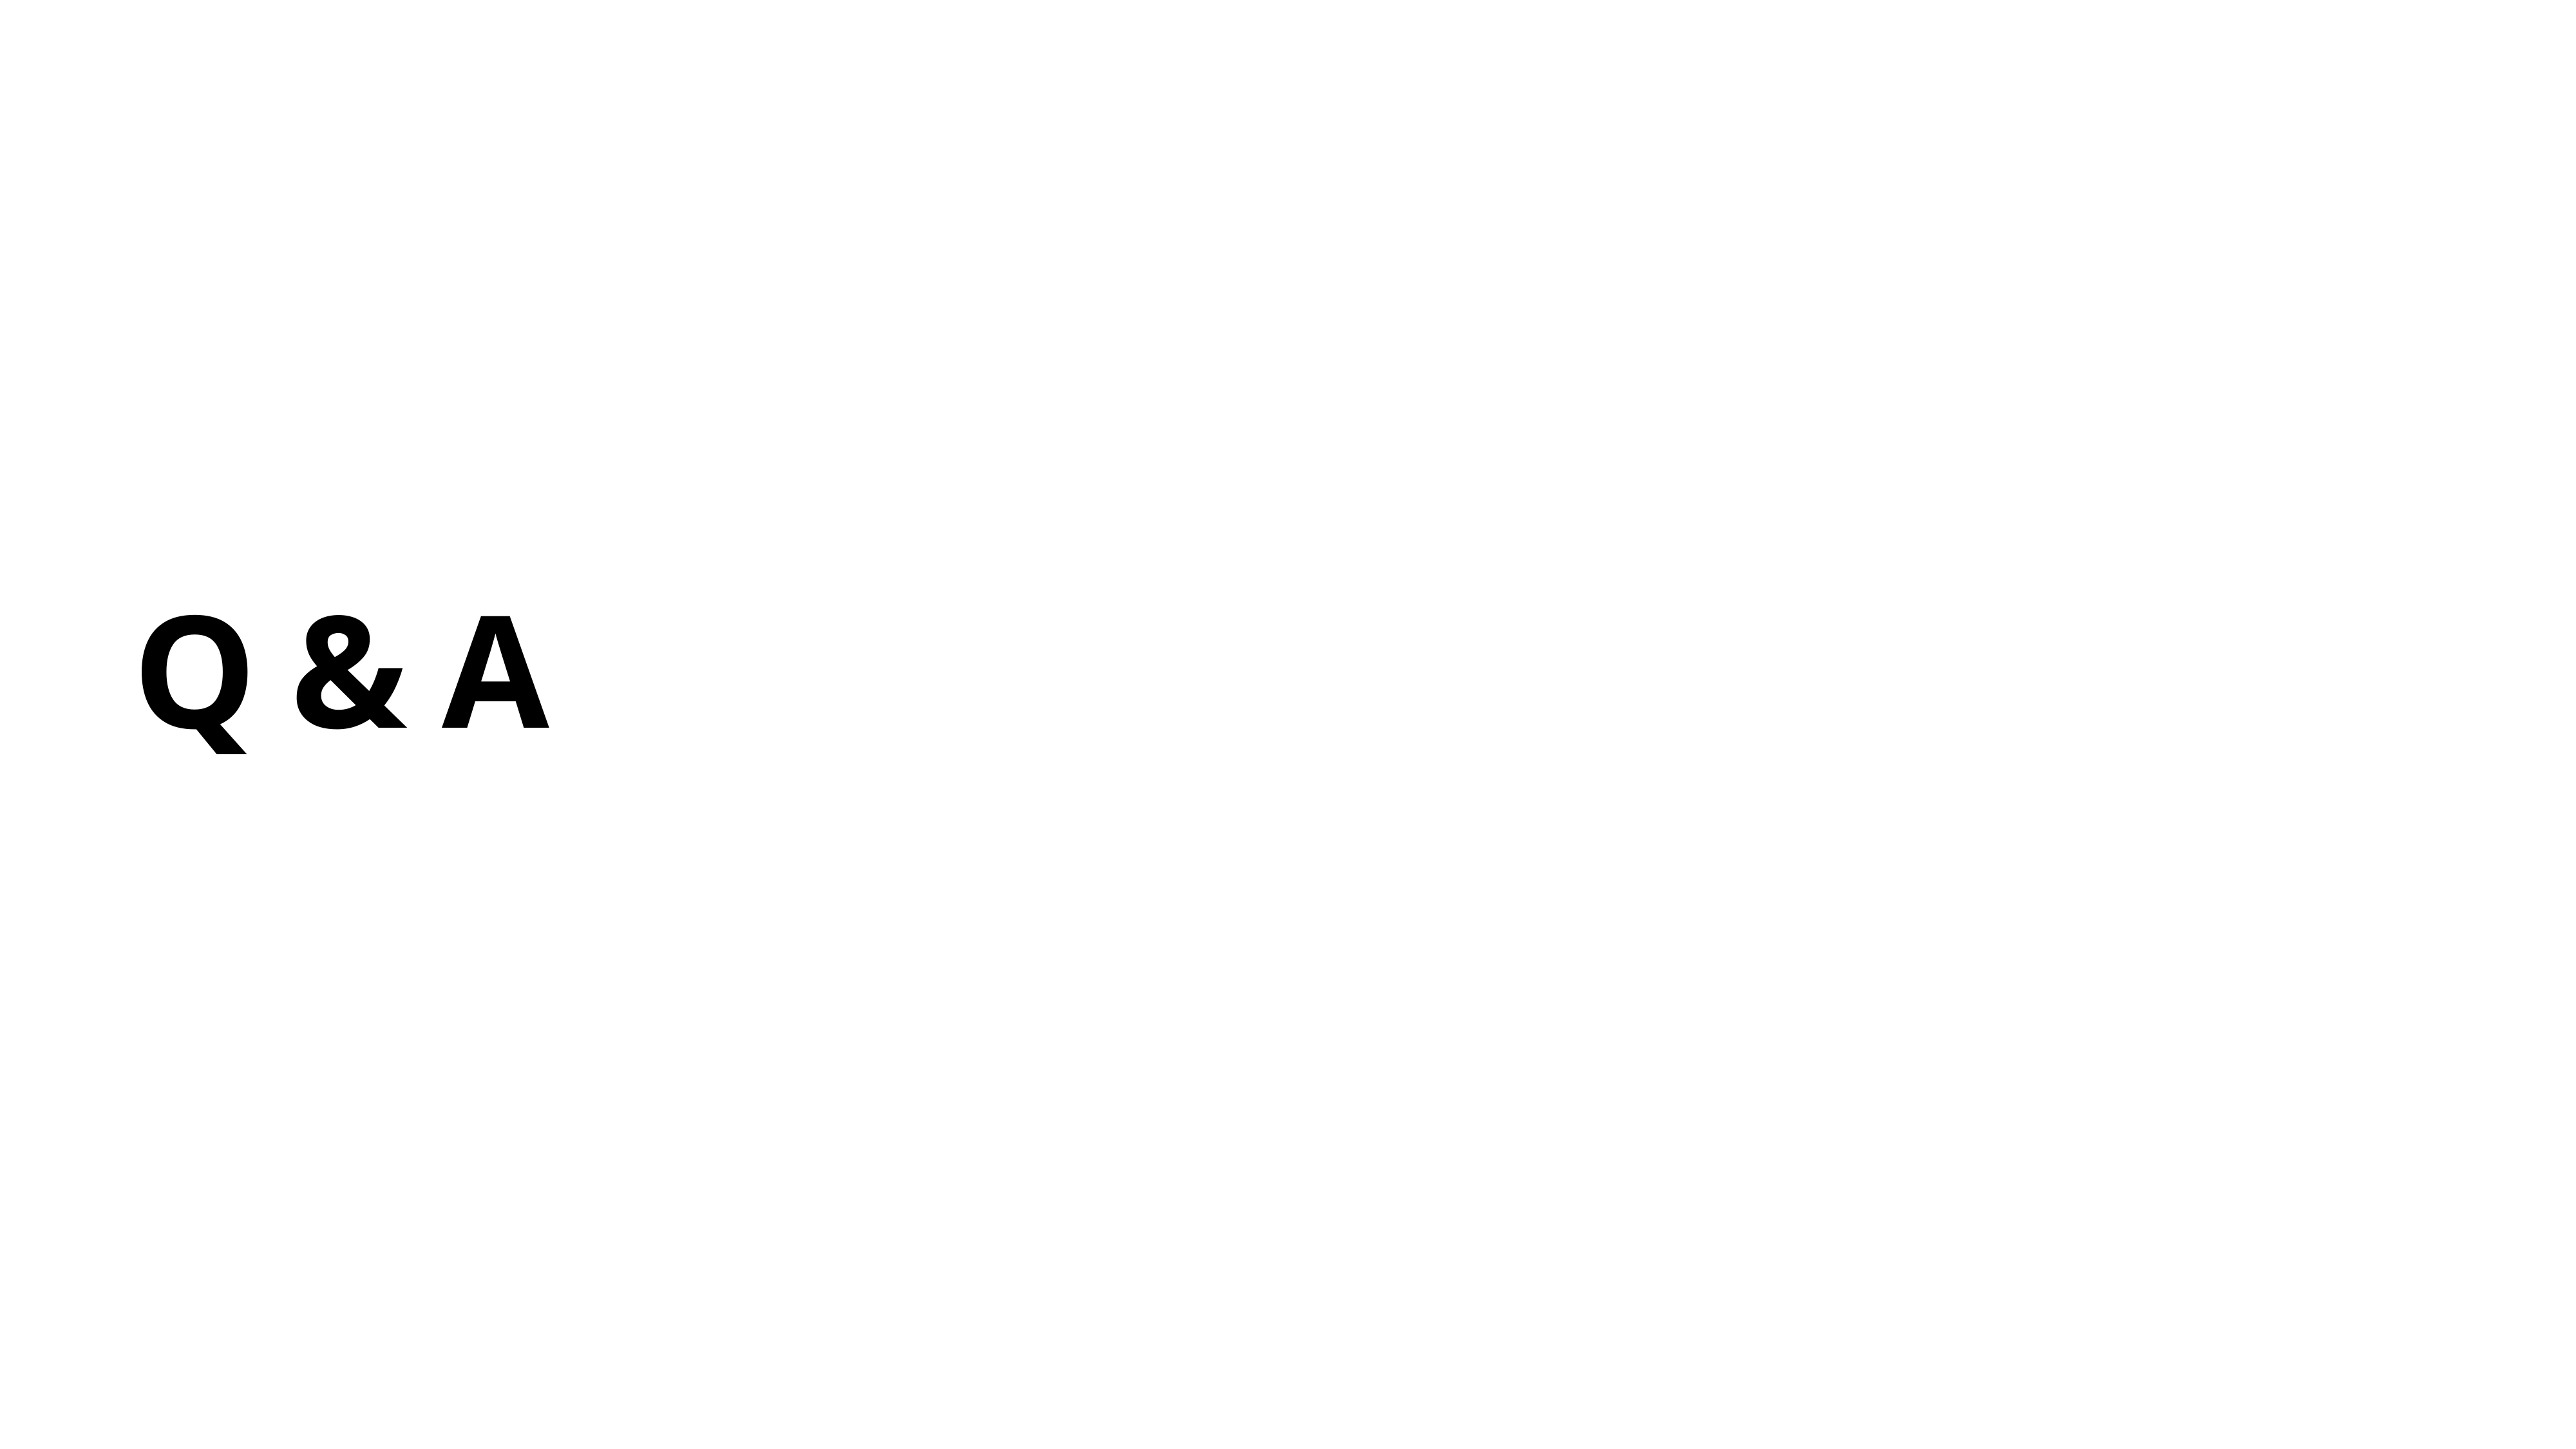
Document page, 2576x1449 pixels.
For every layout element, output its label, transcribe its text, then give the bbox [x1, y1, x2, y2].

title Q & A [127, 271, 2449, 764]
